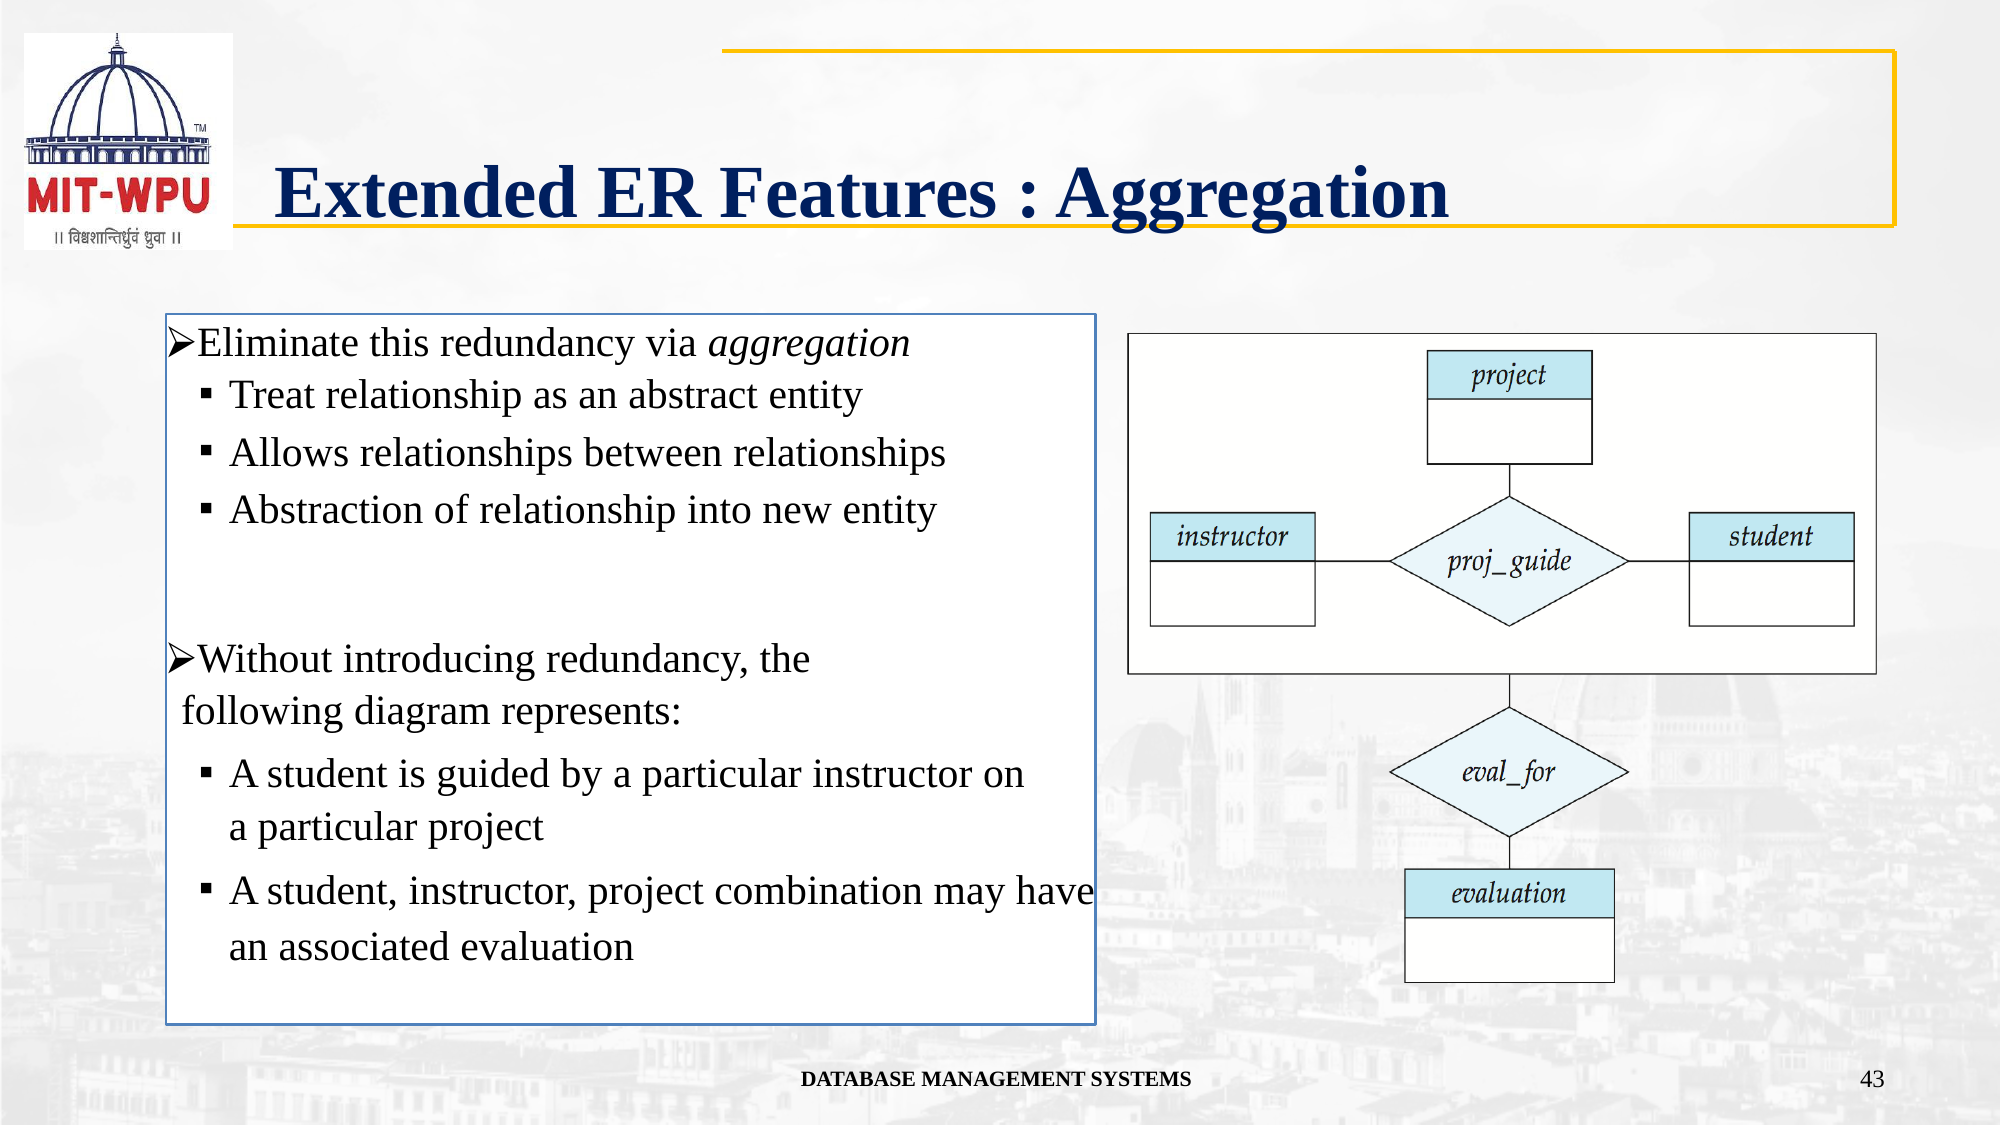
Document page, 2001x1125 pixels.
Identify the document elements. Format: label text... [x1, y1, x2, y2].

title Extended ER Features : Aggregation [106, 38, 1902, 331]
picture [0, 0, 2000, 1125]
slide_number ‹#› [1853, 1057, 1894, 1125]
footer DATABASE MANAGEMENT SYSTEMS [798, 1059, 1202, 1125]
text_box ⮚Eliminate this redundancy via aggregation Treat relationship as an abstract entity Allows relationships between relationships Abstraction of relationship into new entity ⮚Without introducing redundancy, the following diagram represents: A student is guided by a particular instructor on a particular project A student, instructor, project combination may have an associated evaluation [166, 313, 1096, 1025]
